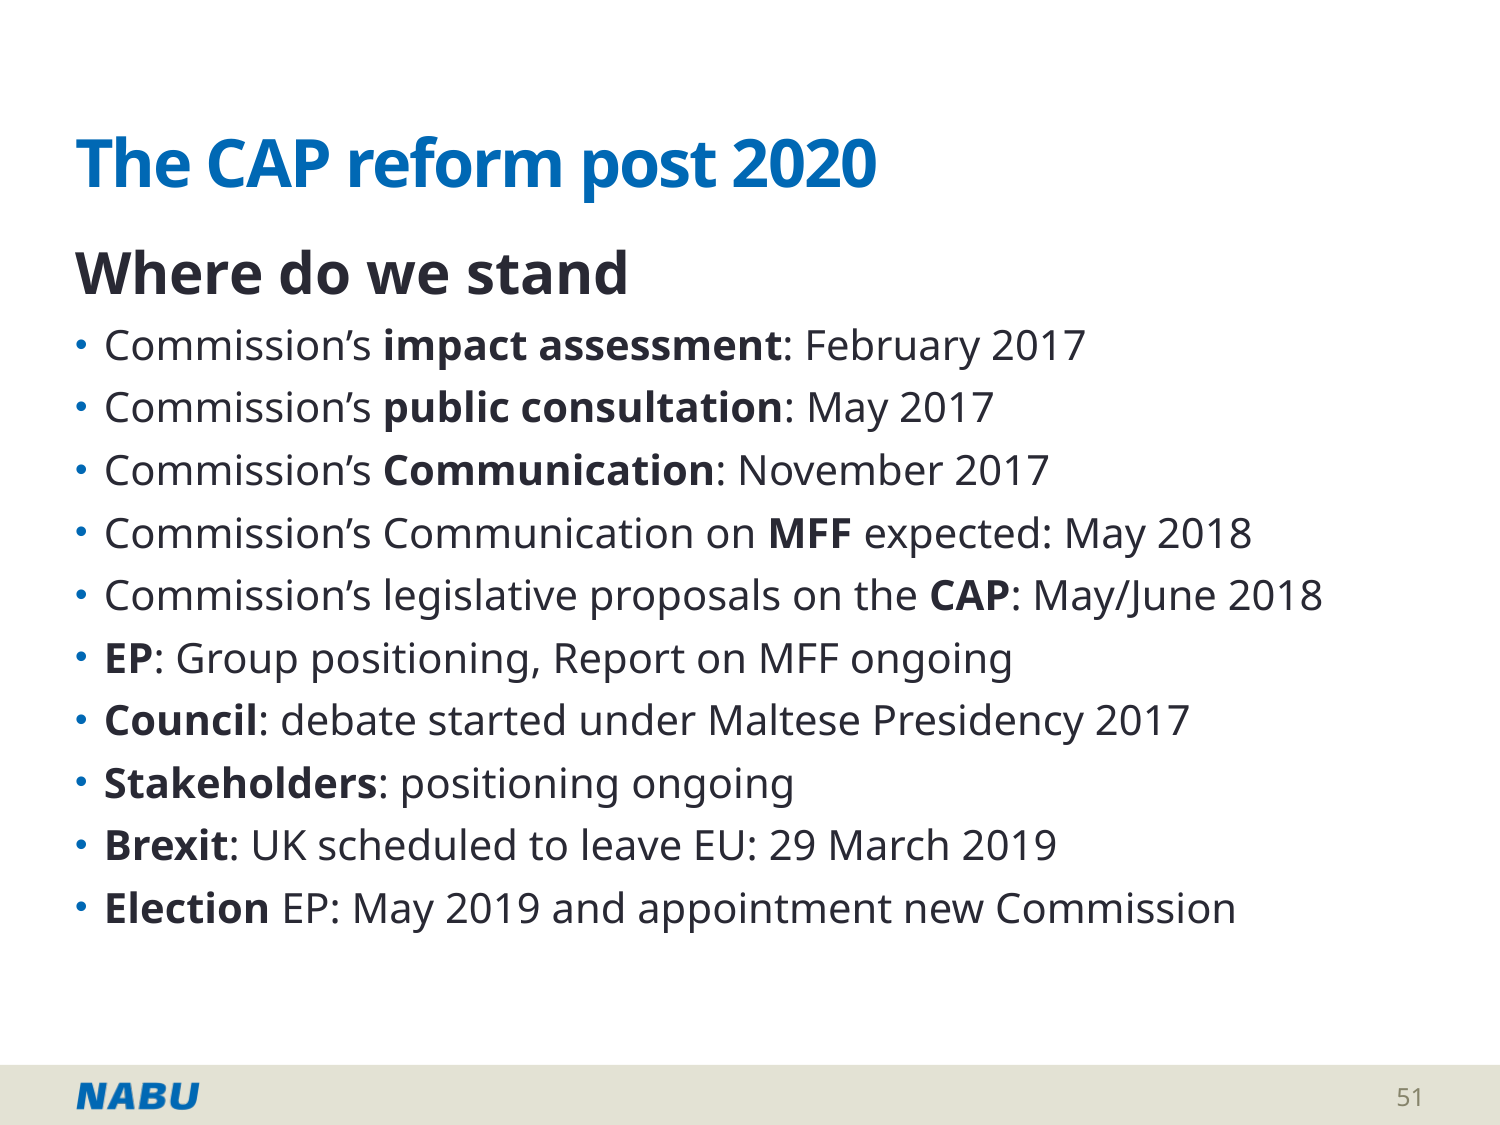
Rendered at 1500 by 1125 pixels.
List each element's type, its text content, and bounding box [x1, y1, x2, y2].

title The CAP reform post 2020 [75, 39, 1425, 202]
picture [75, 1081, 201, 1111]
list Where do we stand Commission’s impact assessment: February 2017 Commission’s public consultation: May 2017 Commission’s Communication: November 2017 Commission’s Communication on MFF expected: May 2018 Commission’s legislative proposals on the CAP: May/June 2018 EP: Group positioning, Report on MFF ongoing Council: debate started under Maltese Presidency 2017 Stakeholders: positioning ongoing Brexit: UK scheduled to leave EU: 29 March 2019 Election EP: May 2019 and appointment new Commission [75, 236, 1425, 1011]
slide_number 51 [1340, 1086, 1425, 1116]
